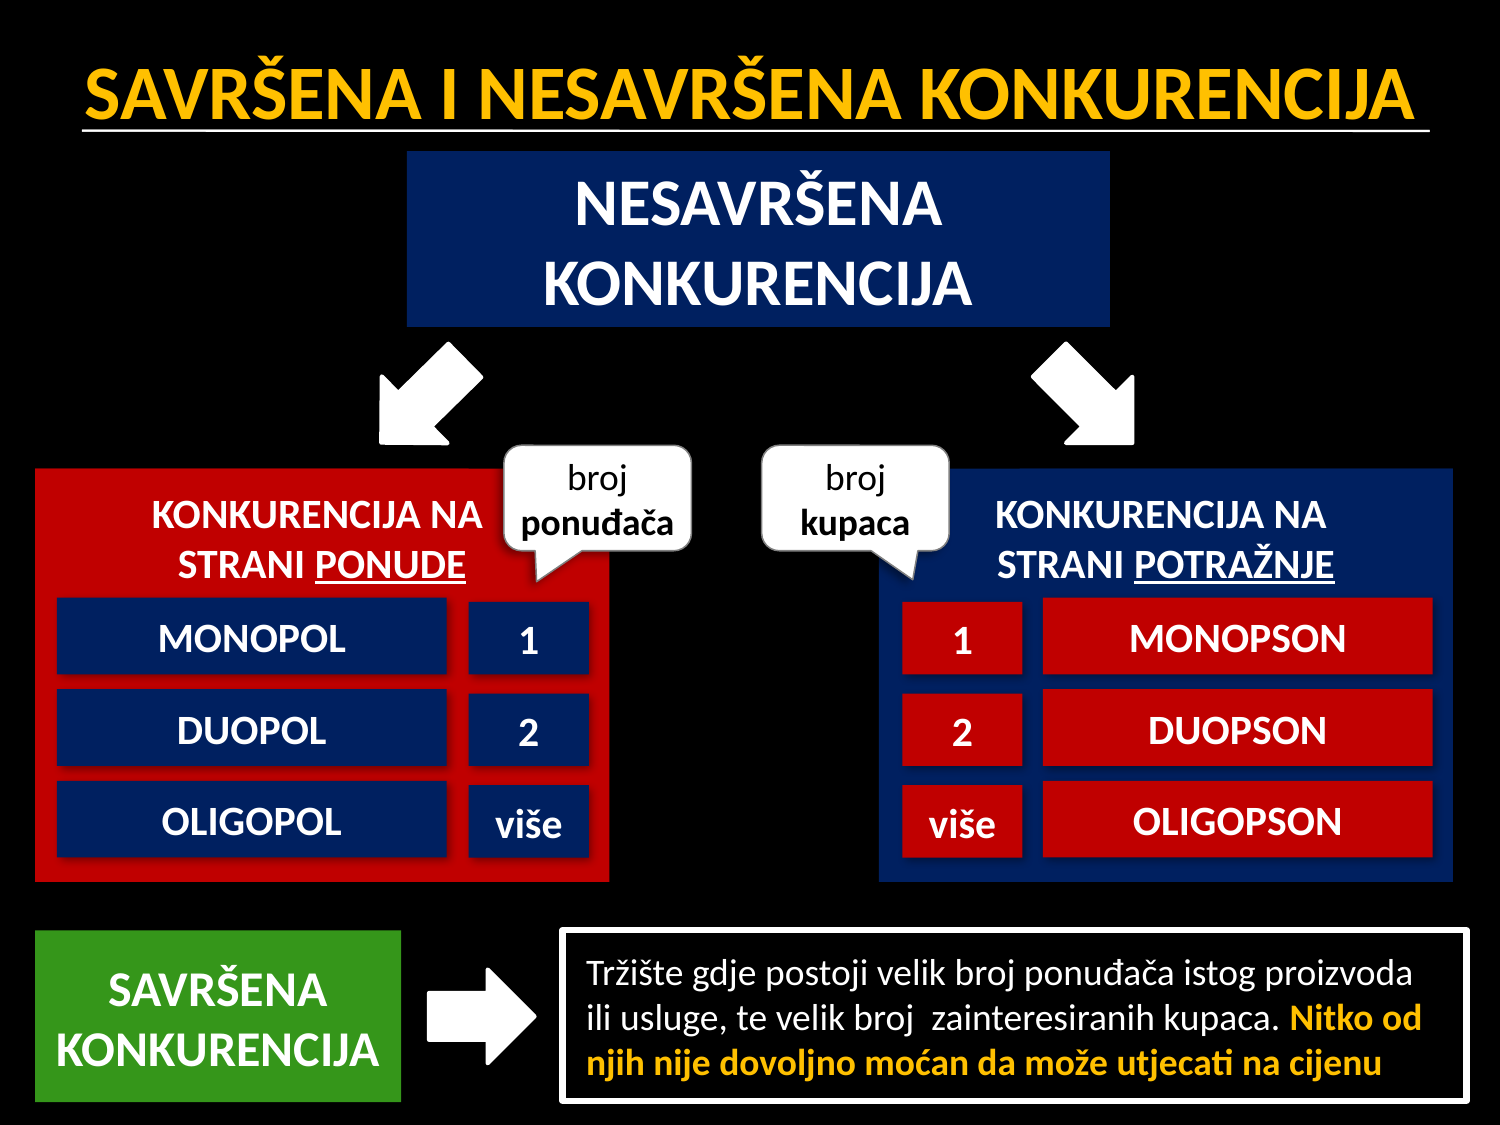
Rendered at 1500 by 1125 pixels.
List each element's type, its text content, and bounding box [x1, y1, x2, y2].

text_box KONKURENCIJA NA STRANI POTRAŽNJE [877, 467, 1455, 884]
text_box broj ponuđača [501, 443, 694, 584]
text_box više [467, 783, 591, 860]
text_box Tržište gdje postoji velik broj ponuđača istog proizvoda ili usluge, te velik broj zainteresiranih kupaca. Nitko od njih nije dovoljno moćan da može utjecati na cijenu [562, 930, 1467, 1101]
text_box [426, 967, 537, 1066]
text_box NESAVRŠENA KONKURENCIJA [405, 149, 1112, 329]
text_box MONOPSON [1041, 595, 1435, 676]
text_box KONKURENCIJA NA STRANI PONUDE [33, 467, 611, 884]
text_box SAVRŠENA KONKURENCIJA [33, 928, 403, 1104]
text_box 1 [467, 600, 591, 676]
text_box 2 [900, 691, 1025, 768]
text_box OLIGOPSON [1041, 779, 1435, 860]
text_box 2 [467, 691, 591, 768]
text_box OLIGOPOL [55, 779, 449, 860]
text_box [1030, 341, 1135, 446]
text_box više [900, 783, 1025, 860]
text_box MONOPOL [55, 595, 449, 676]
text_box DUOPOL [55, 687, 449, 768]
text_box broj kupaca [759, 443, 952, 582]
text_box SAVRŠENA I NESAVRŠENA KONKURENCIJA [70, 35, 1442, 118]
text_box DUOPSON [1041, 687, 1435, 768]
text_box [379, 341, 484, 446]
text_box 1 [900, 600, 1025, 676]
